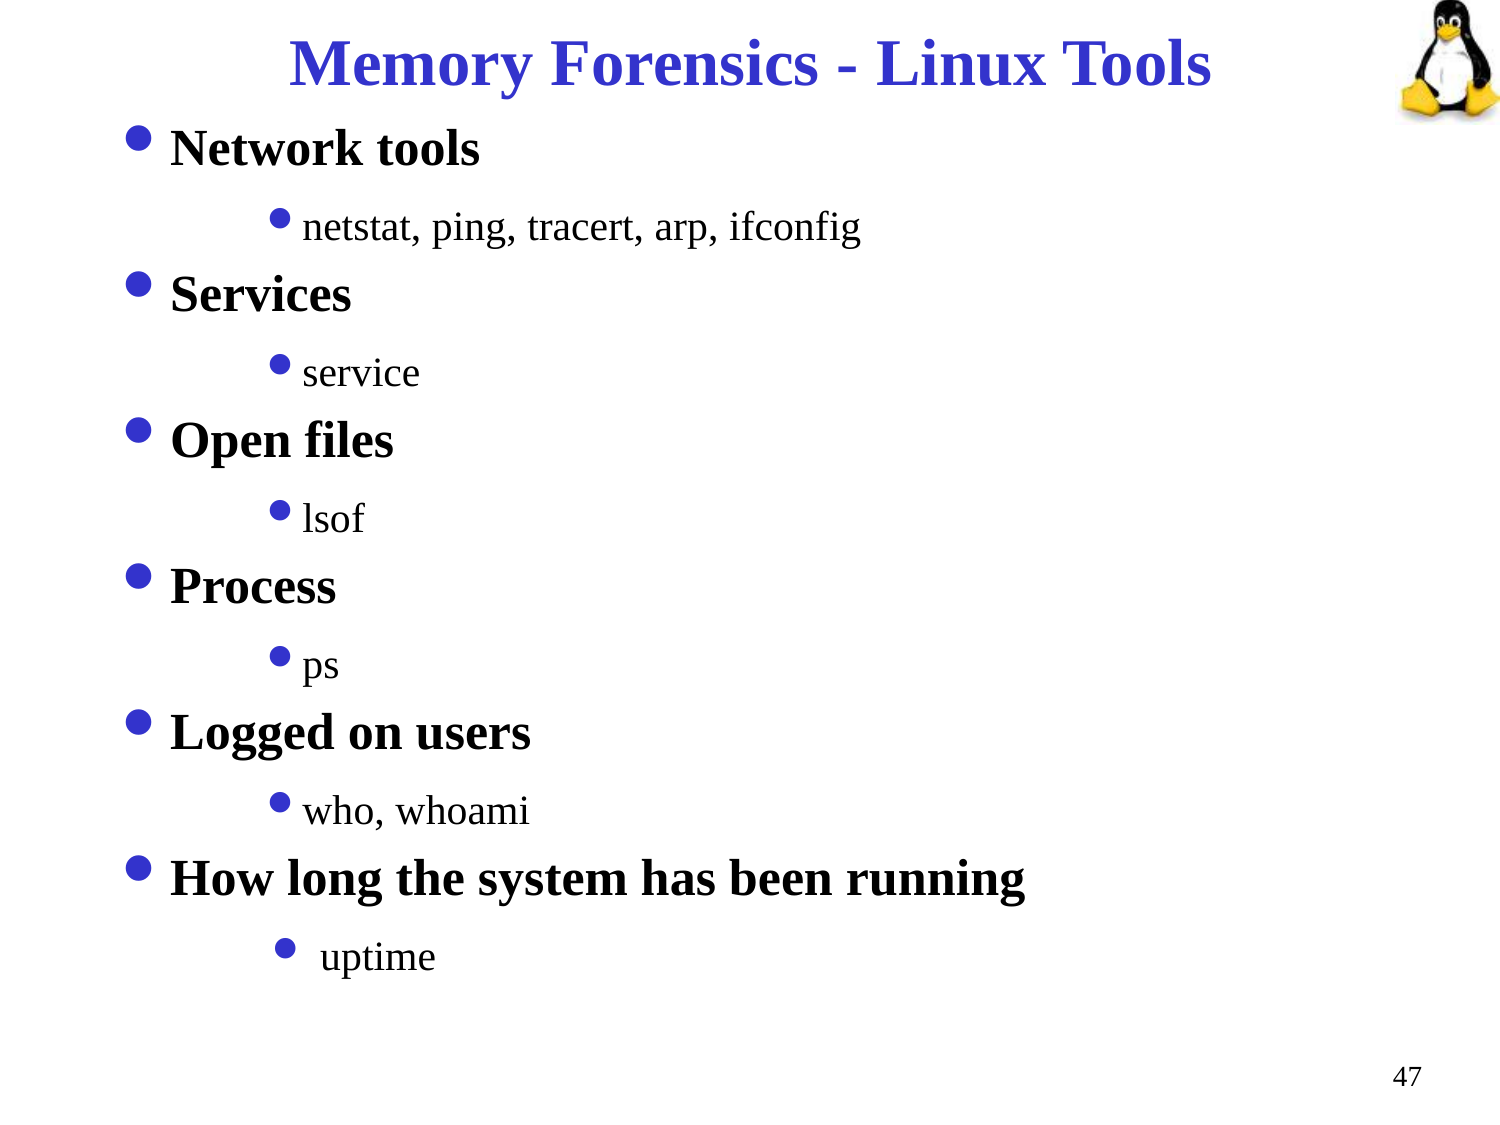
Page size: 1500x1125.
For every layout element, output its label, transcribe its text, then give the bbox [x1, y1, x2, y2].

slide_number 47 [1311, 1049, 1438, 1125]
picture [1395, 0, 1500, 126]
text_box Network tools netstat, ping, tracert, arp, ifconfig Services service Open files lsof Process ps Logged on users who, whoami How long the system has been running uptime [106, 128, 1438, 1054]
text_box Memory Forensics - Linux Tools [110, 12, 1389, 113]
